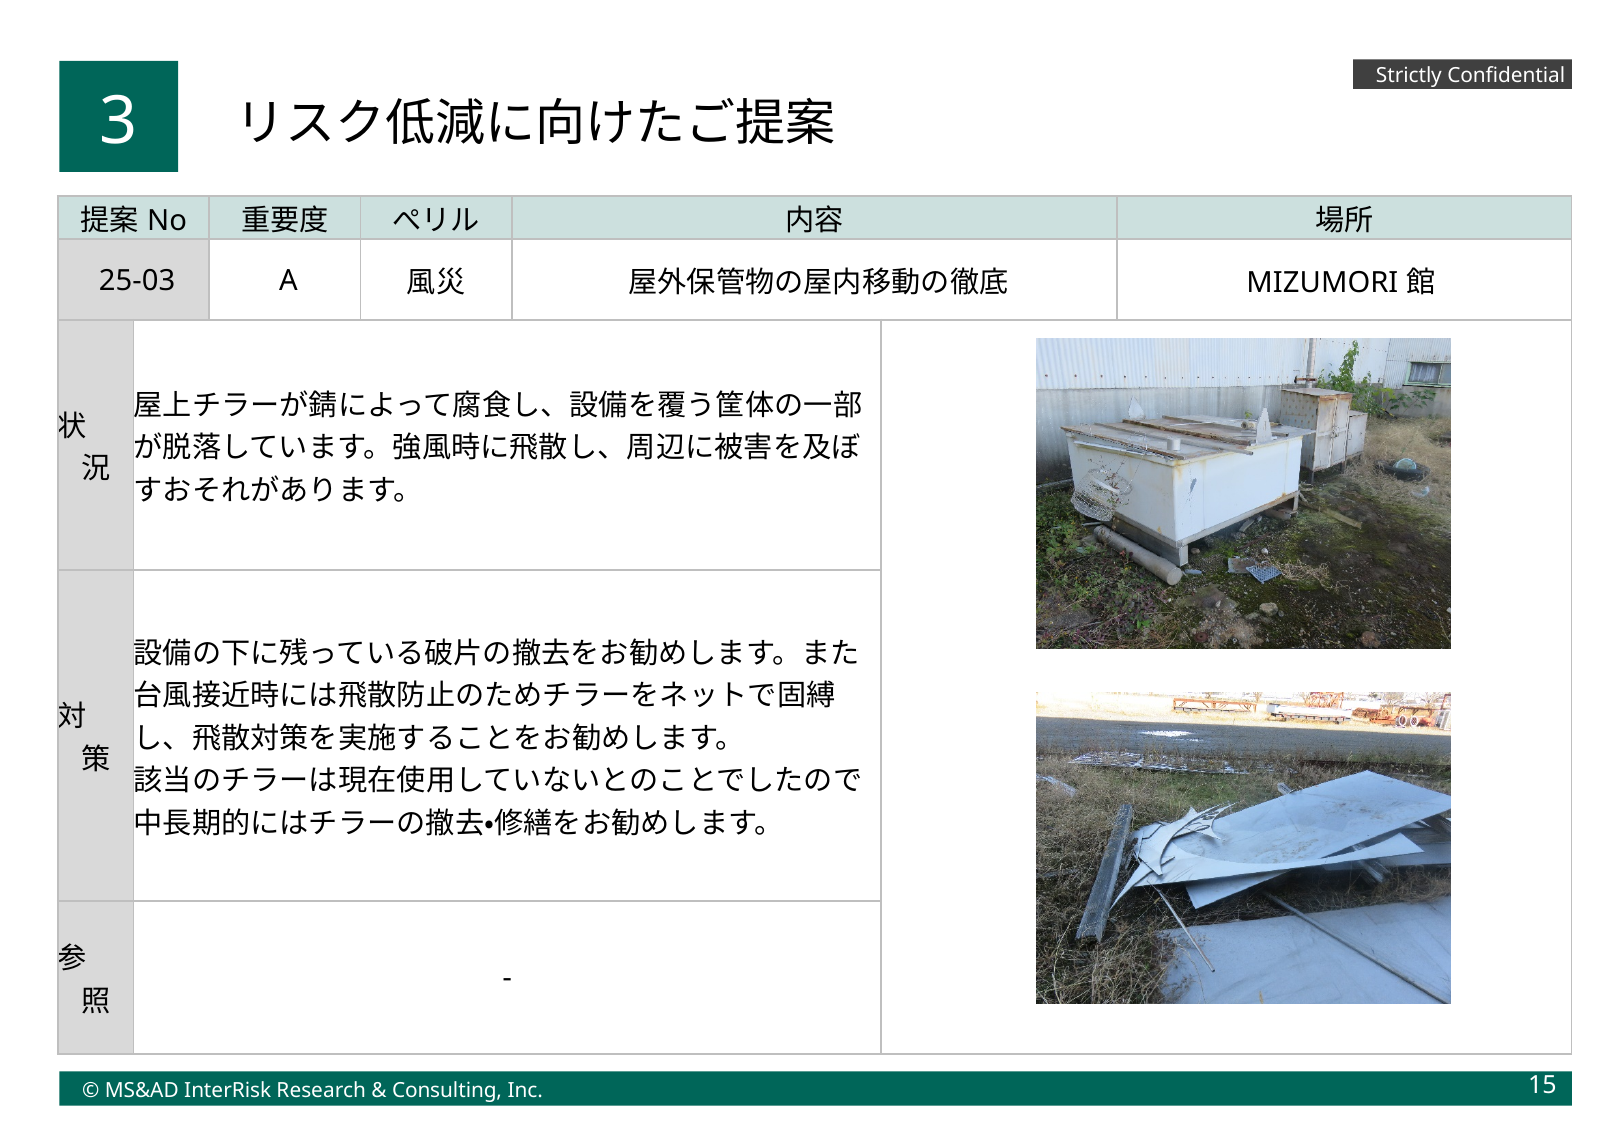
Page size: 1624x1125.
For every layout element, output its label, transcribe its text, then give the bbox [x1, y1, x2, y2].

table_header 内容 [513, 197, 1116, 238]
table_cell [882, 321, 1571, 1053]
table_cell 対 策 [59, 571, 133, 900]
table_cell 状 況 [59, 321, 133, 569]
table_cell 屋外保管物の屋内移動の徹底 [513, 240, 1116, 319]
table_cell 風災 [361, 240, 511, 319]
text_box Strictly Confidential [1353, 59, 1572, 89]
table_cell 屋上チラーが錆によって腐食し、設備を覆う筐体の一部が脱落しています。強風時に飛散し、周辺に被害を及ぼすおそれがあります。 [134, 321, 880, 569]
text_box 3 [59, 60, 179, 172]
table_header ぺリル [361, 197, 511, 238]
table_cell 設備の下に残っている破片の撤去をお勧めします。また台風接近時には飛散防止のためチラーをネットで固縛し、飛散対策を実施することをお勧めします。 該当のチラーは現在使用していないとのことでしたので中長期的にはチラーの撤去・修繕をお勧めします。 [134, 571, 880, 900]
table_header 重要度 [210, 197, 360, 238]
picture [1036, 337, 1452, 650]
picture [1035, 692, 1451, 1004]
table_cell 参 照 [59, 902, 133, 1053]
table_header 提案No [59, 197, 208, 238]
text_box 15 [1504, 1058, 1581, 1103]
table_header 場所 [1118, 197, 1571, 238]
table_cell A [210, 240, 360, 319]
table_cell - [134, 902, 880, 1053]
table_cell 25-03 [59, 240, 208, 319]
text_box © MS&AD InterRisk Research & Consulting, Inc. [59, 1071, 1572, 1106]
table_cell MIZUMORI館 [1118, 240, 1571, 319]
text_box リスク低減に向けたご提案 [212, 60, 1400, 180]
